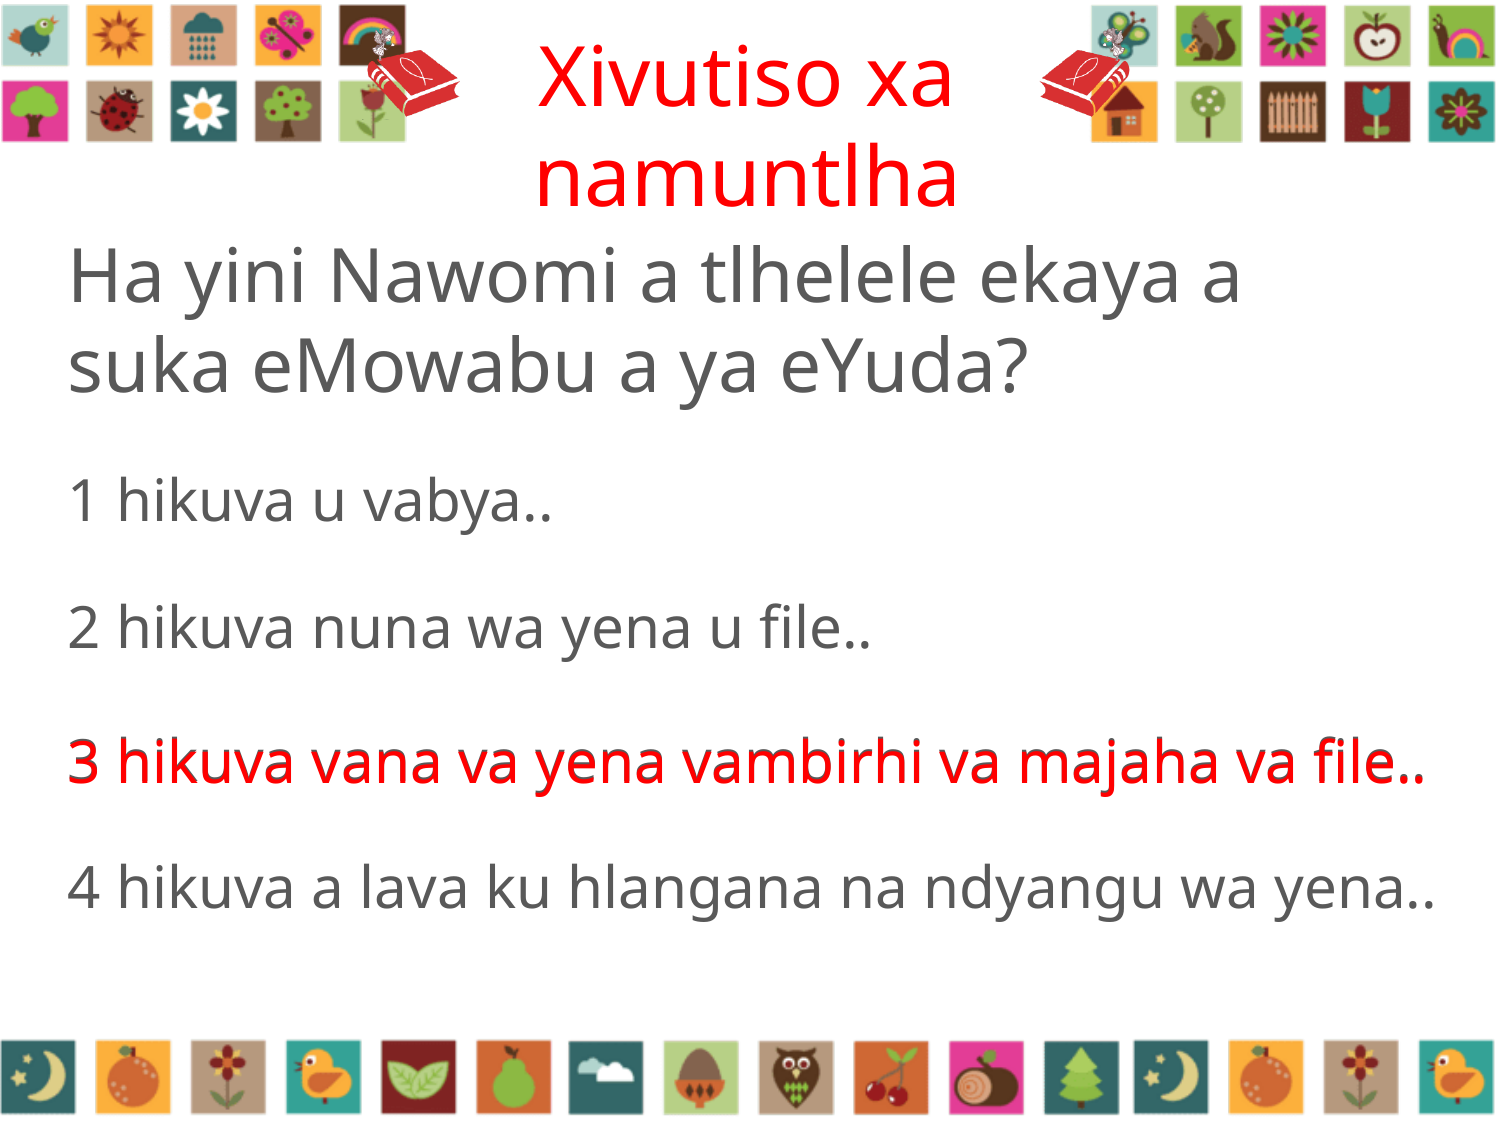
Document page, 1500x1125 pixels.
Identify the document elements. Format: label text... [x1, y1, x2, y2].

text_box 4 hikuva a lava ku hlangana na ndyangu wa yena.. [53, 842, 1483, 928]
text_box 1 hikuva u vabya.. [53, 456, 1436, 541]
picture [1008, 3, 1500, 150]
text_box Ha yini Nawomi a tlhelele ekaya a suka eMowabu a ya eYuda? [53, 219, 1436, 415]
text_box 3 hikuva vana va yena vambirhi va majaha va file.. [53, 718, 1483, 803]
text_box 2 hikuva nuna wa yena u file.. [53, 582, 1436, 668]
text_box Xivutiso xa namuntlha [414, 16, 1080, 219]
picture [0, 3, 492, 150]
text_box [0, 1028, 1500, 1118]
